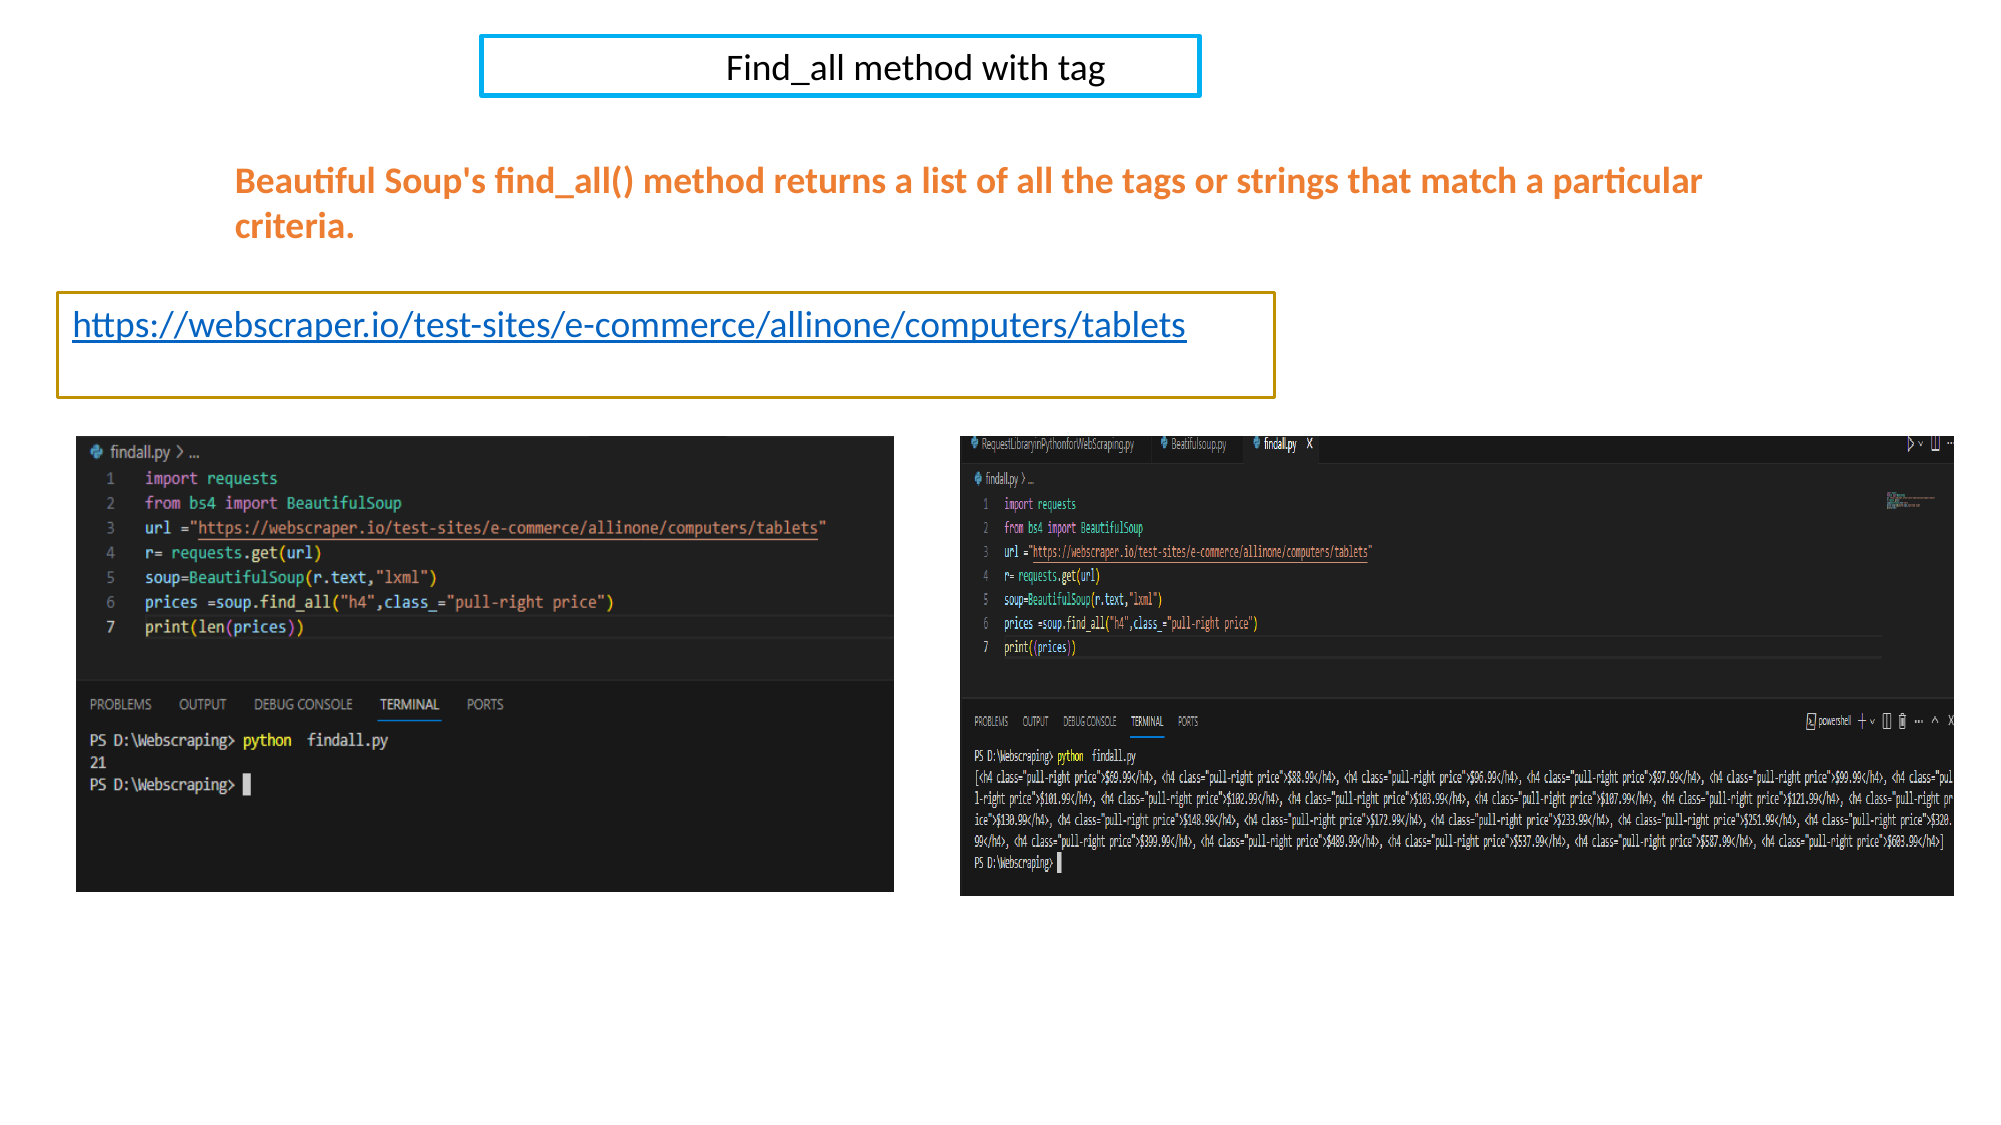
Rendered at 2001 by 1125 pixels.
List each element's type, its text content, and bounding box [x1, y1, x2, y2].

text_box https://webscraper.io/test-sites/e-commerce/allinone/computers/tablets [57, 292, 1275, 398]
text_box Beautiful Soup's find_all() method returns a list of all the tags or strings that match a particular criteria. [220, 148, 1780, 254]
picture [960, 436, 1954, 896]
text_box Find_all method with tag [481, 35, 1200, 96]
picture [76, 436, 894, 892]
